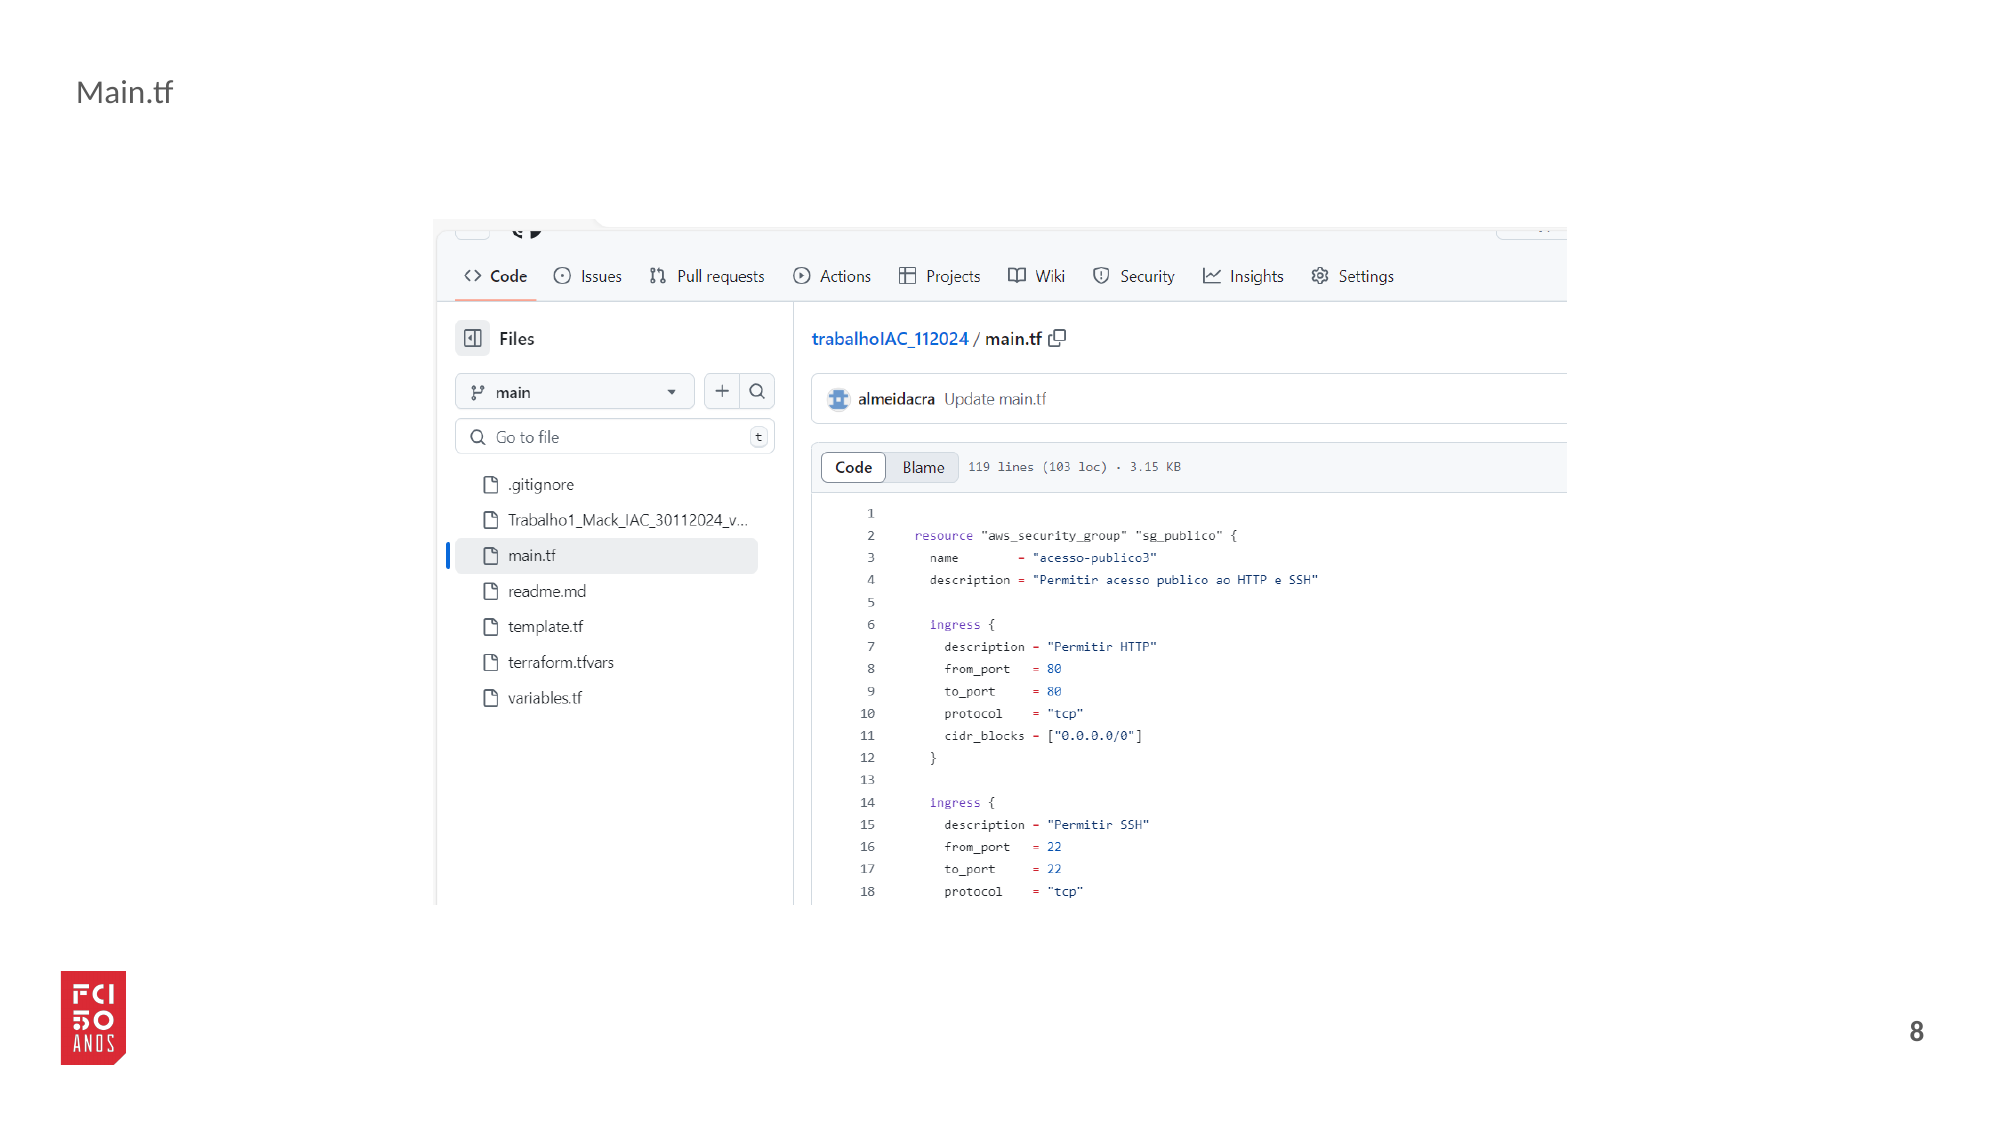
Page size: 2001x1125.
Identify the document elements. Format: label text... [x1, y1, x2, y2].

slide_number 8 [1489, 1004, 1940, 1065]
list Main.tf [61, 67, 1000, 116]
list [433, 219, 1567, 905]
